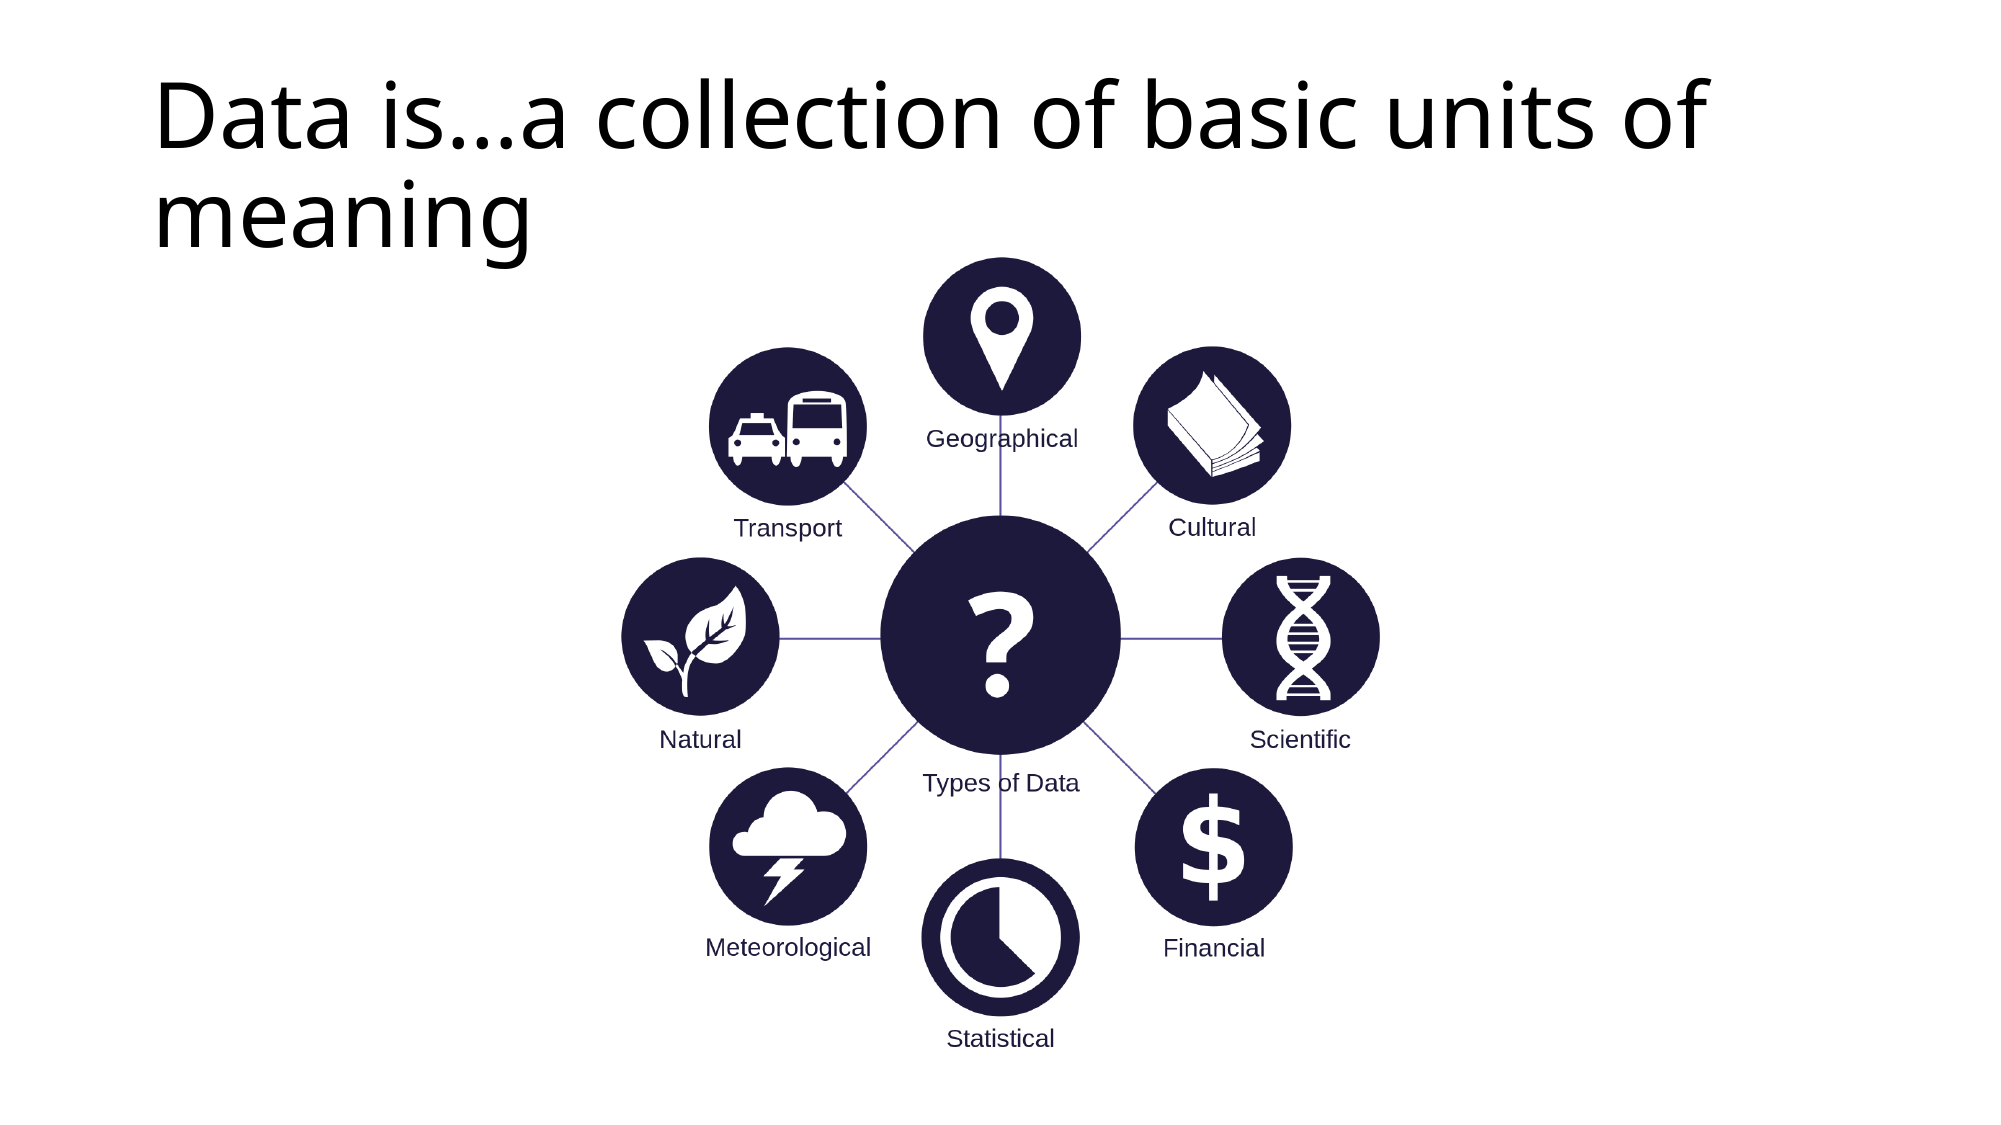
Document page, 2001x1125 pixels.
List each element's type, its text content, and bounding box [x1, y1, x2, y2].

title Data is…a collection of basic units of meaning [137, 59, 1863, 278]
picture [603, 239, 1397, 1066]
